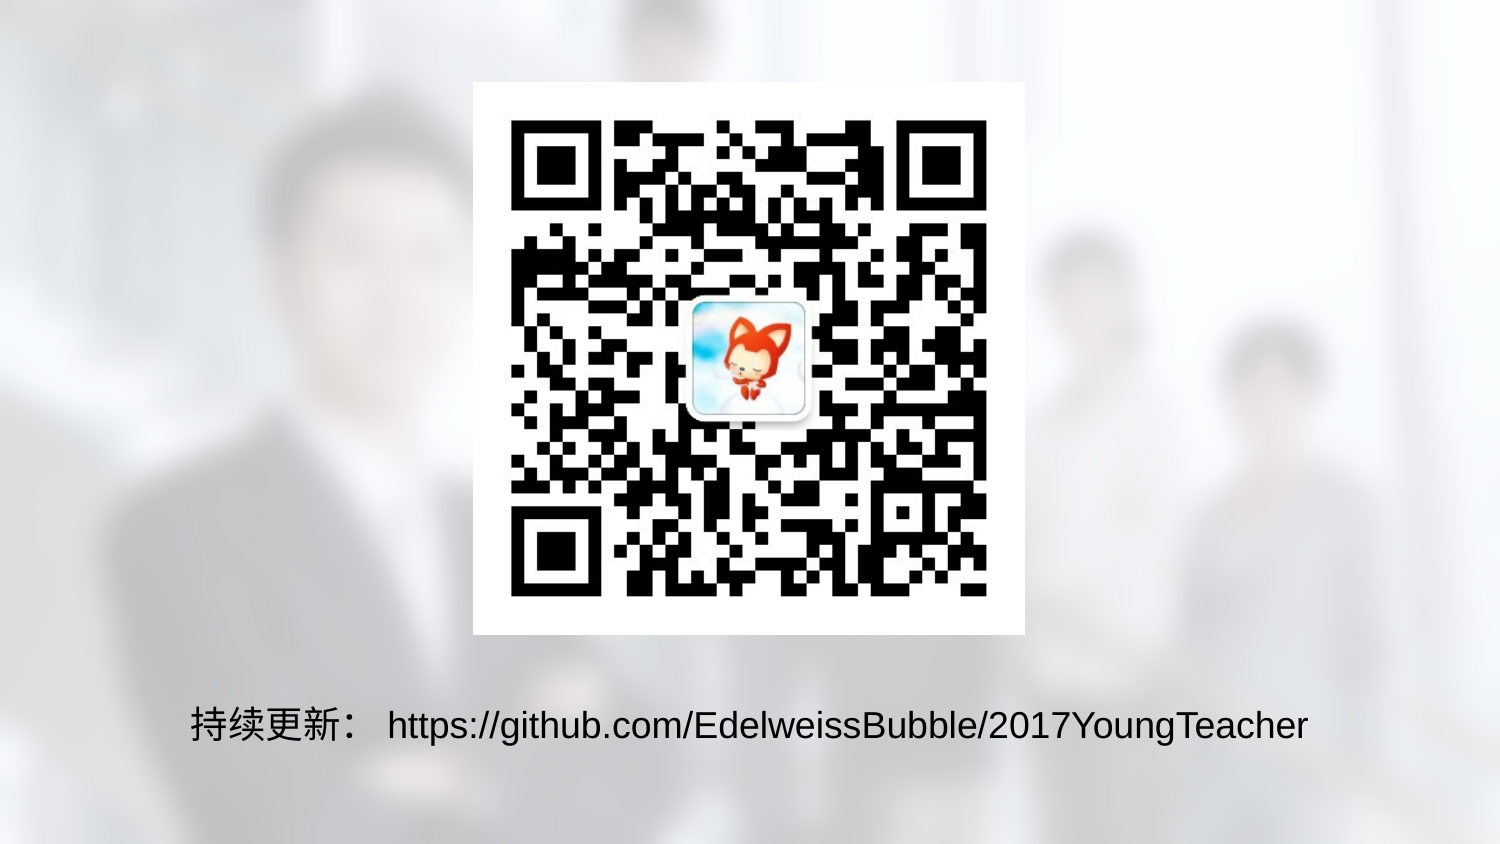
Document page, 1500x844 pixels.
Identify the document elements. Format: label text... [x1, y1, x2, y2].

text_box 持续更新：https://github.com/EdelweissBubble/2017YoungTeacher [153, 693, 1347, 754]
picture [0, 0, 1500, 844]
